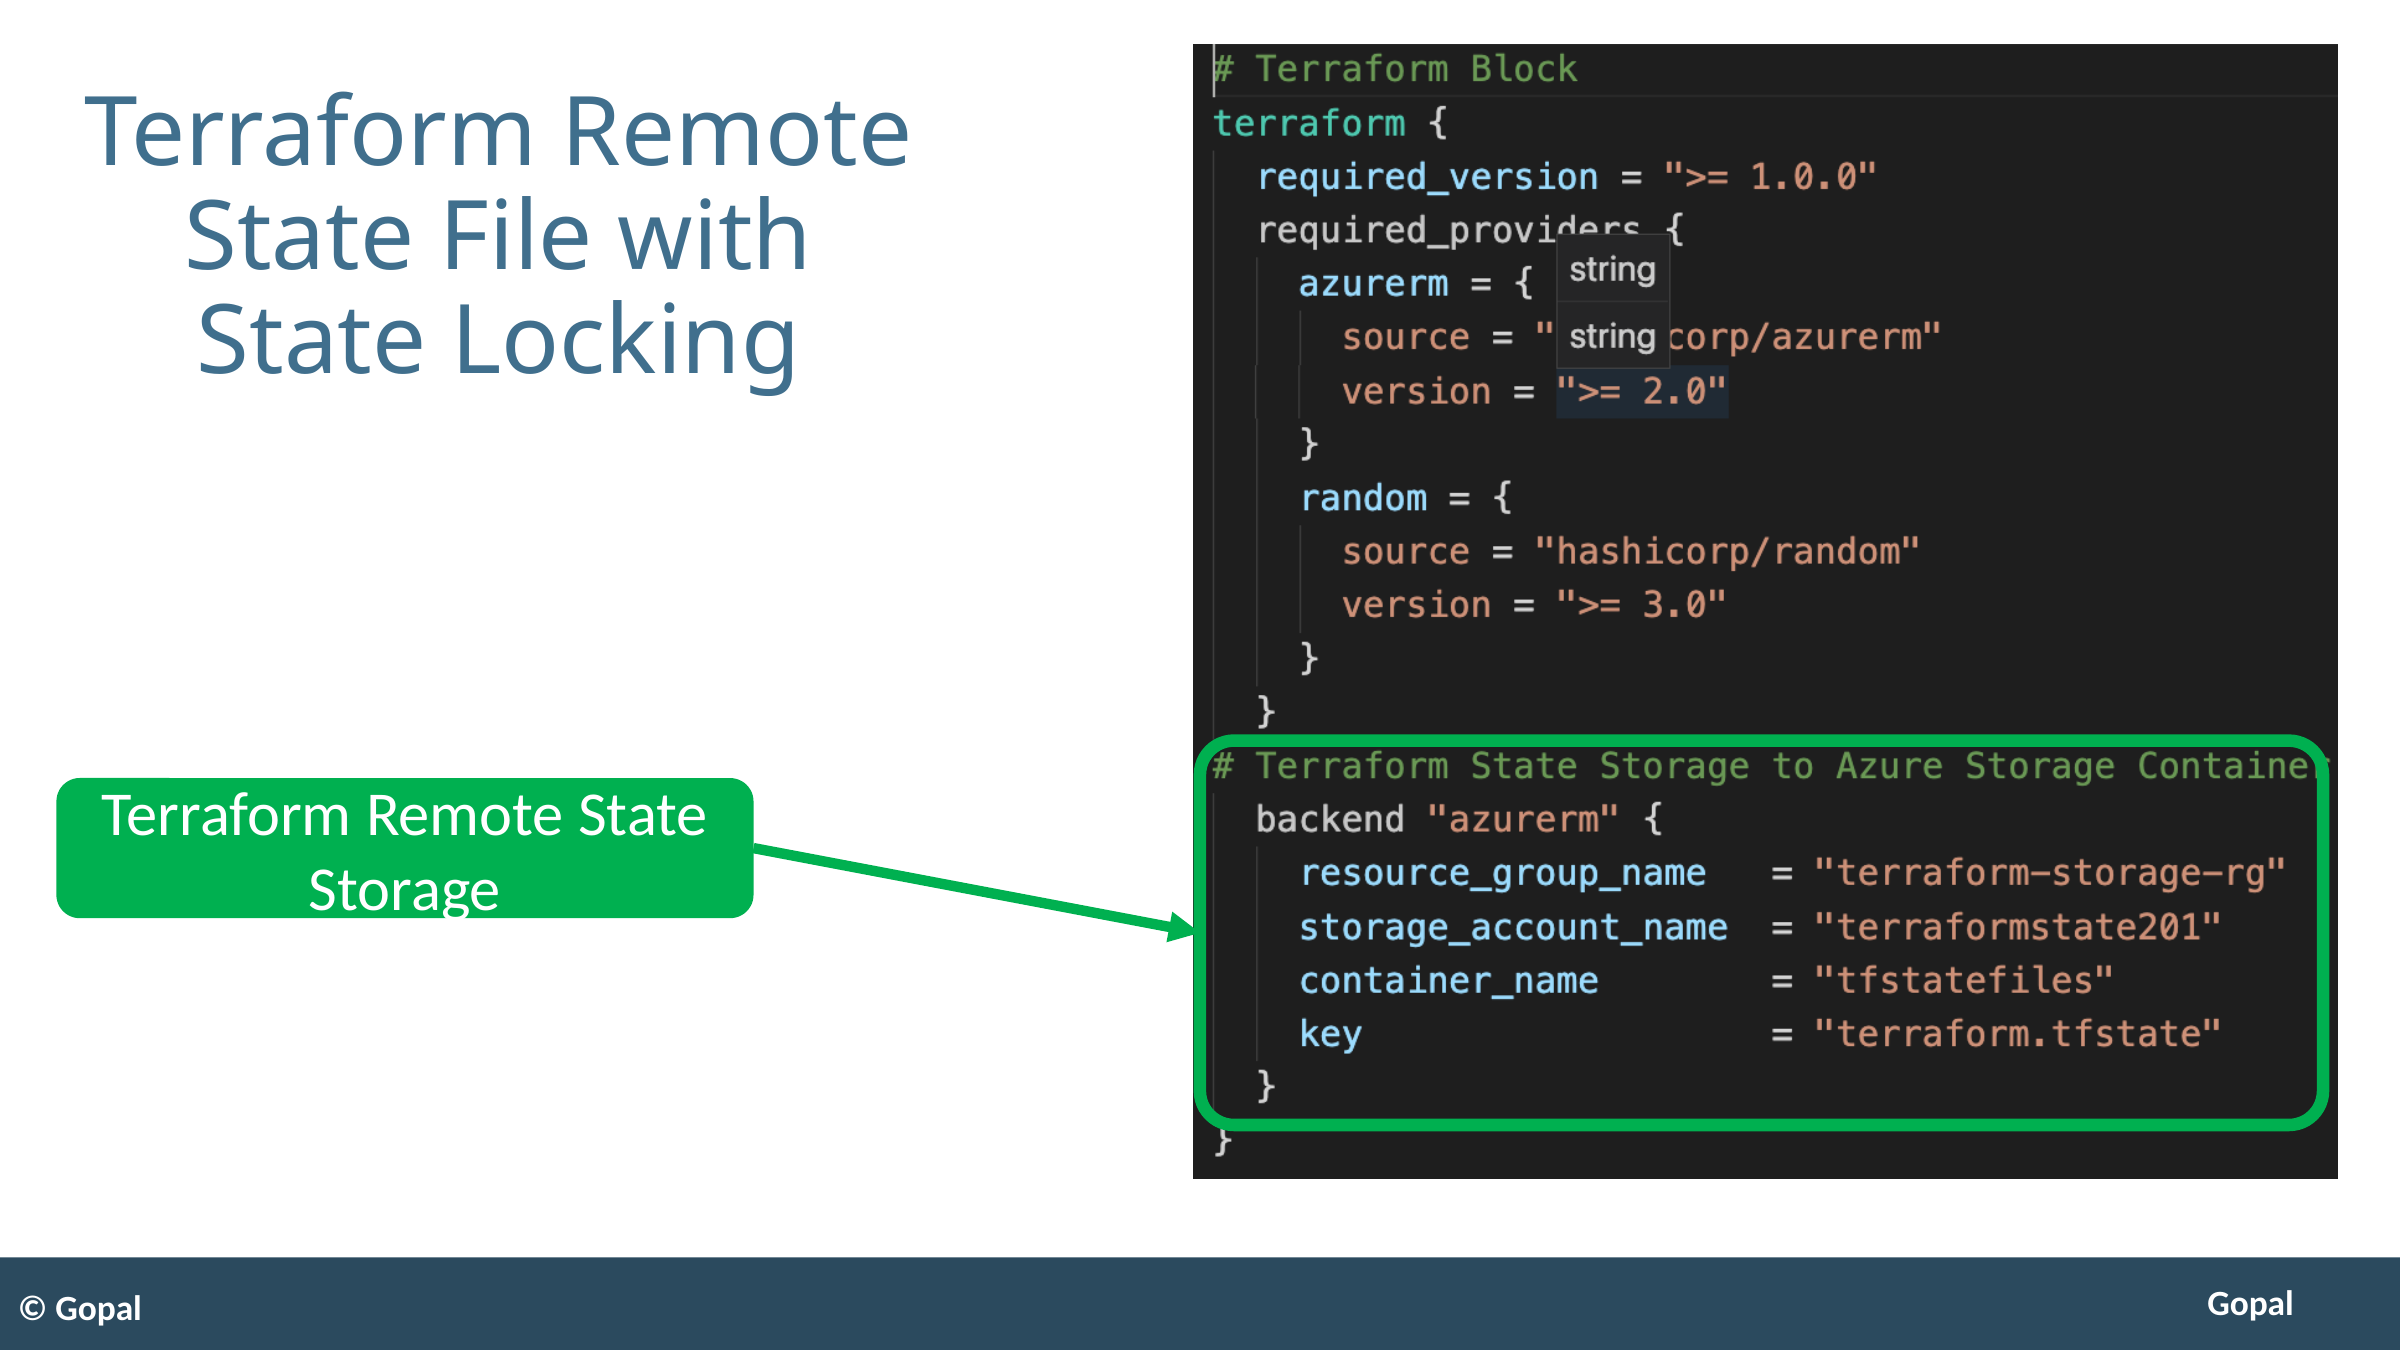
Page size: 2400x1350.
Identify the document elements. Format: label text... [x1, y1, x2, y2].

picture [1193, 44, 2338, 1180]
title Terraform Remote State File with State Locking [62, 44, 935, 432]
text_box Terraform Remote State Storage [54, 775, 756, 921]
footer © Gopal [0, 1269, 810, 1342]
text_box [753, 847, 1201, 934]
